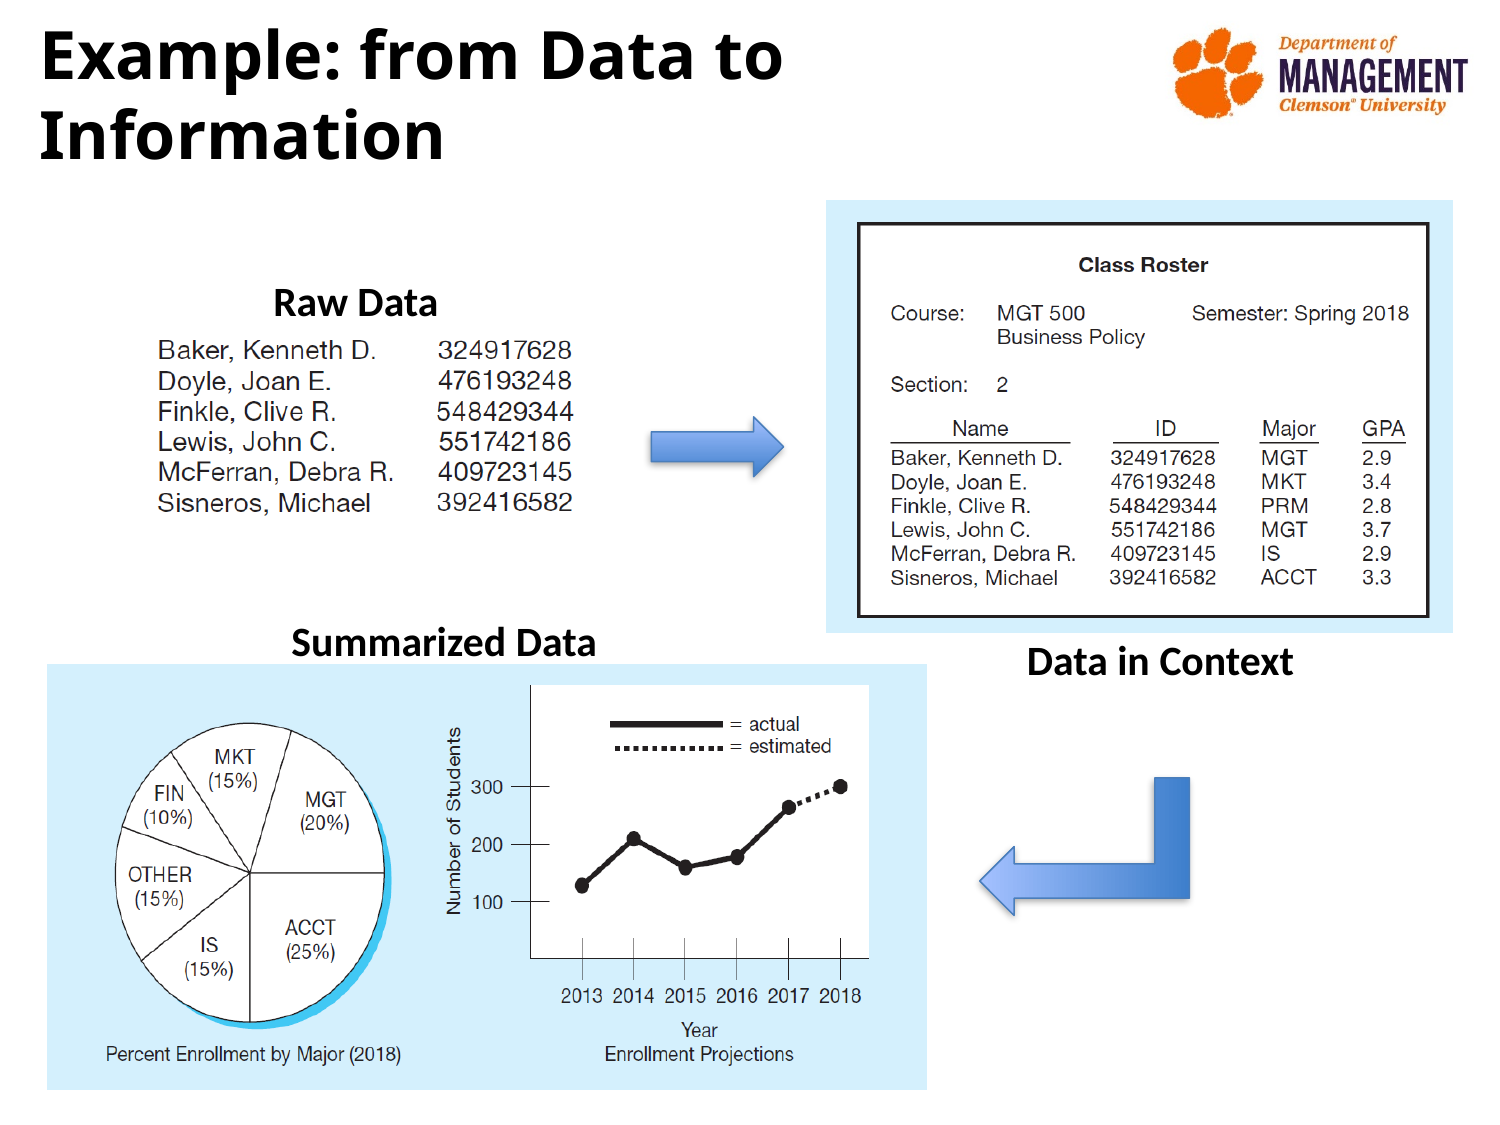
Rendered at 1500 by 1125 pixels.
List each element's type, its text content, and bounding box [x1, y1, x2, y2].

text_box [979, 777, 1191, 917]
picture [47, 664, 928, 1090]
title Example: from Data to Information [24, 45, 1153, 141]
text_box Data in Context [1012, 641, 1367, 691]
picture [142, 333, 589, 517]
picture [825, 200, 1453, 634]
text_box Raw Data [258, 267, 454, 331]
text_box [650, 416, 785, 478]
picture [1152, 8, 1490, 141]
text_box Summarized Data [276, 607, 631, 663]
